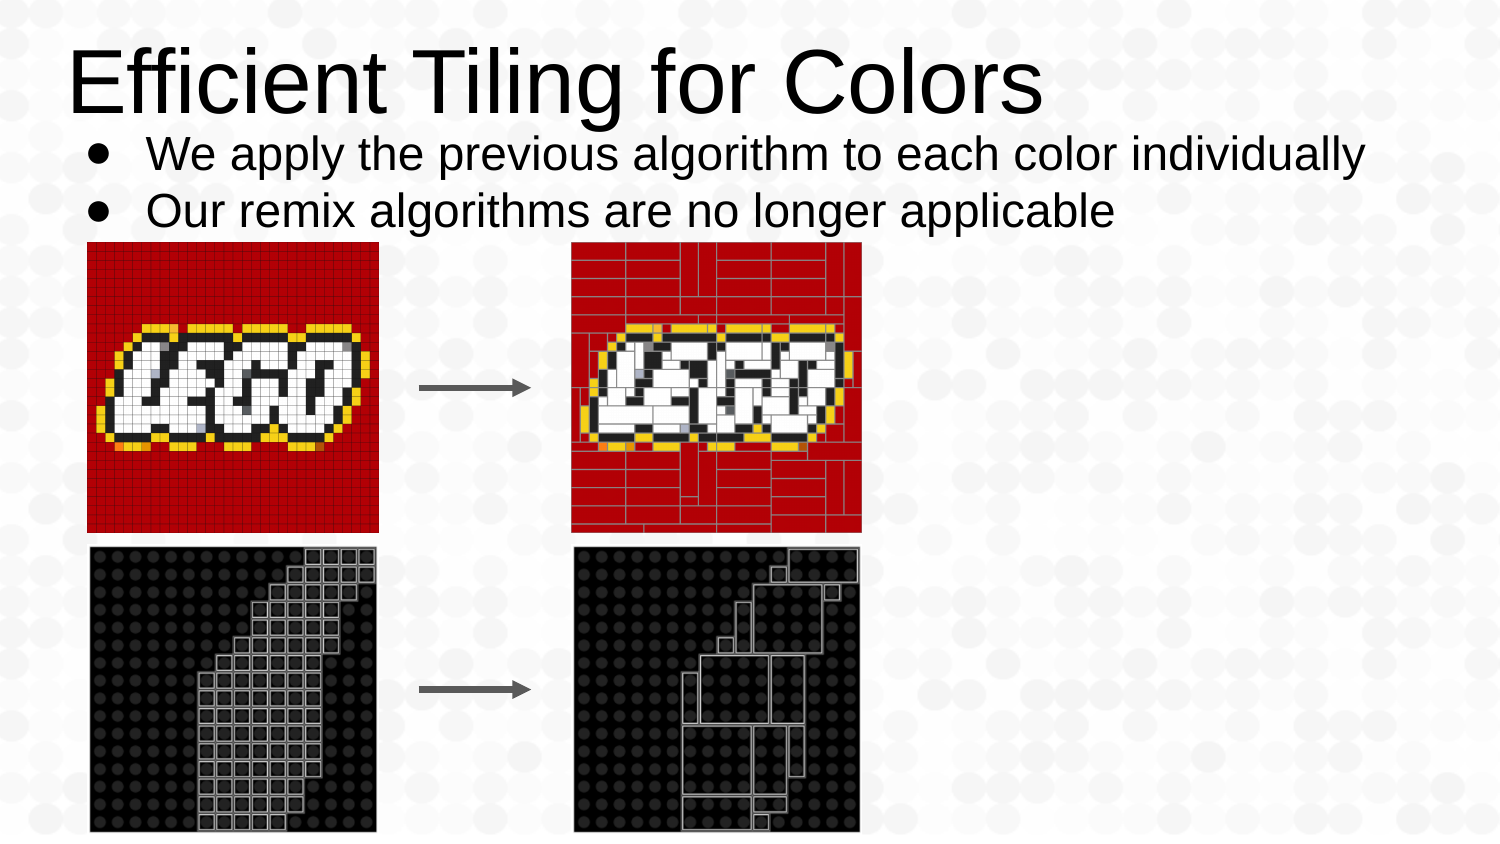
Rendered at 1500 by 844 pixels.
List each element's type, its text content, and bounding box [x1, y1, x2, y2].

picture [0, 0, 1500, 844]
title Efficient Tiling for Colors [51, 6, 1449, 148]
text_box We apply the previous algorithm to each color individually Our remix algorithms are no longer applicable [55, 107, 1445, 253]
